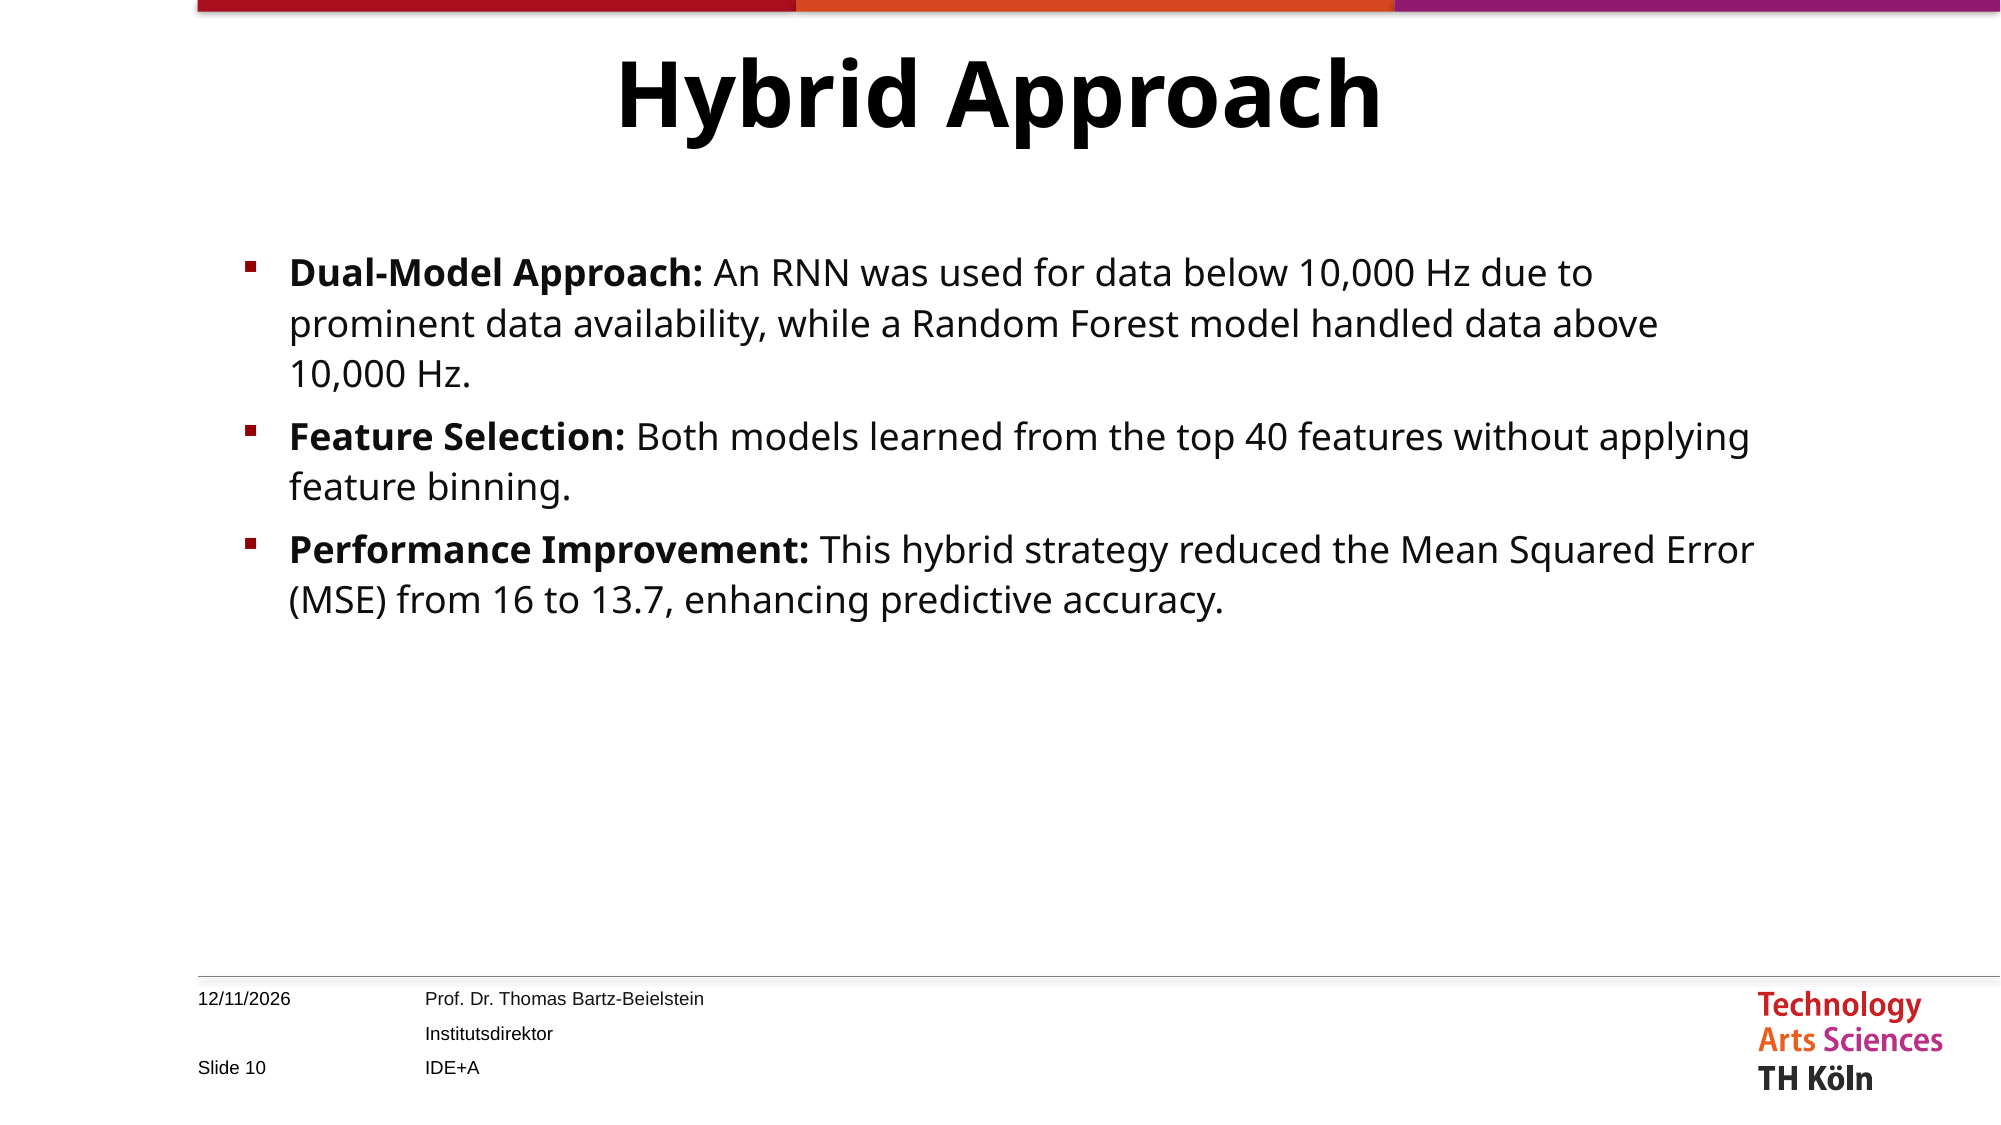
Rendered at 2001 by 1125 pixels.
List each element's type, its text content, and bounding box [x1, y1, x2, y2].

title Hybrid Approach [114, 35, 1886, 184]
slide_number Slide 10 [197, 1043, 411, 1079]
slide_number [197, 986, 411, 1016]
list Dual-Model Approach: An RNN was used for data below 10,000 Hz due to prominent data availability, while a Random Forest model handled data above 10,000 Hz. Feature Selection: Both models learned from the top 40 features without applying feature binning. Performance Improvement: This hybrid strategy reduced the Mean Squared Error (MSE) from 16 to 13.7, enhancing predictive accuracy. [242, 243, 1758, 959]
